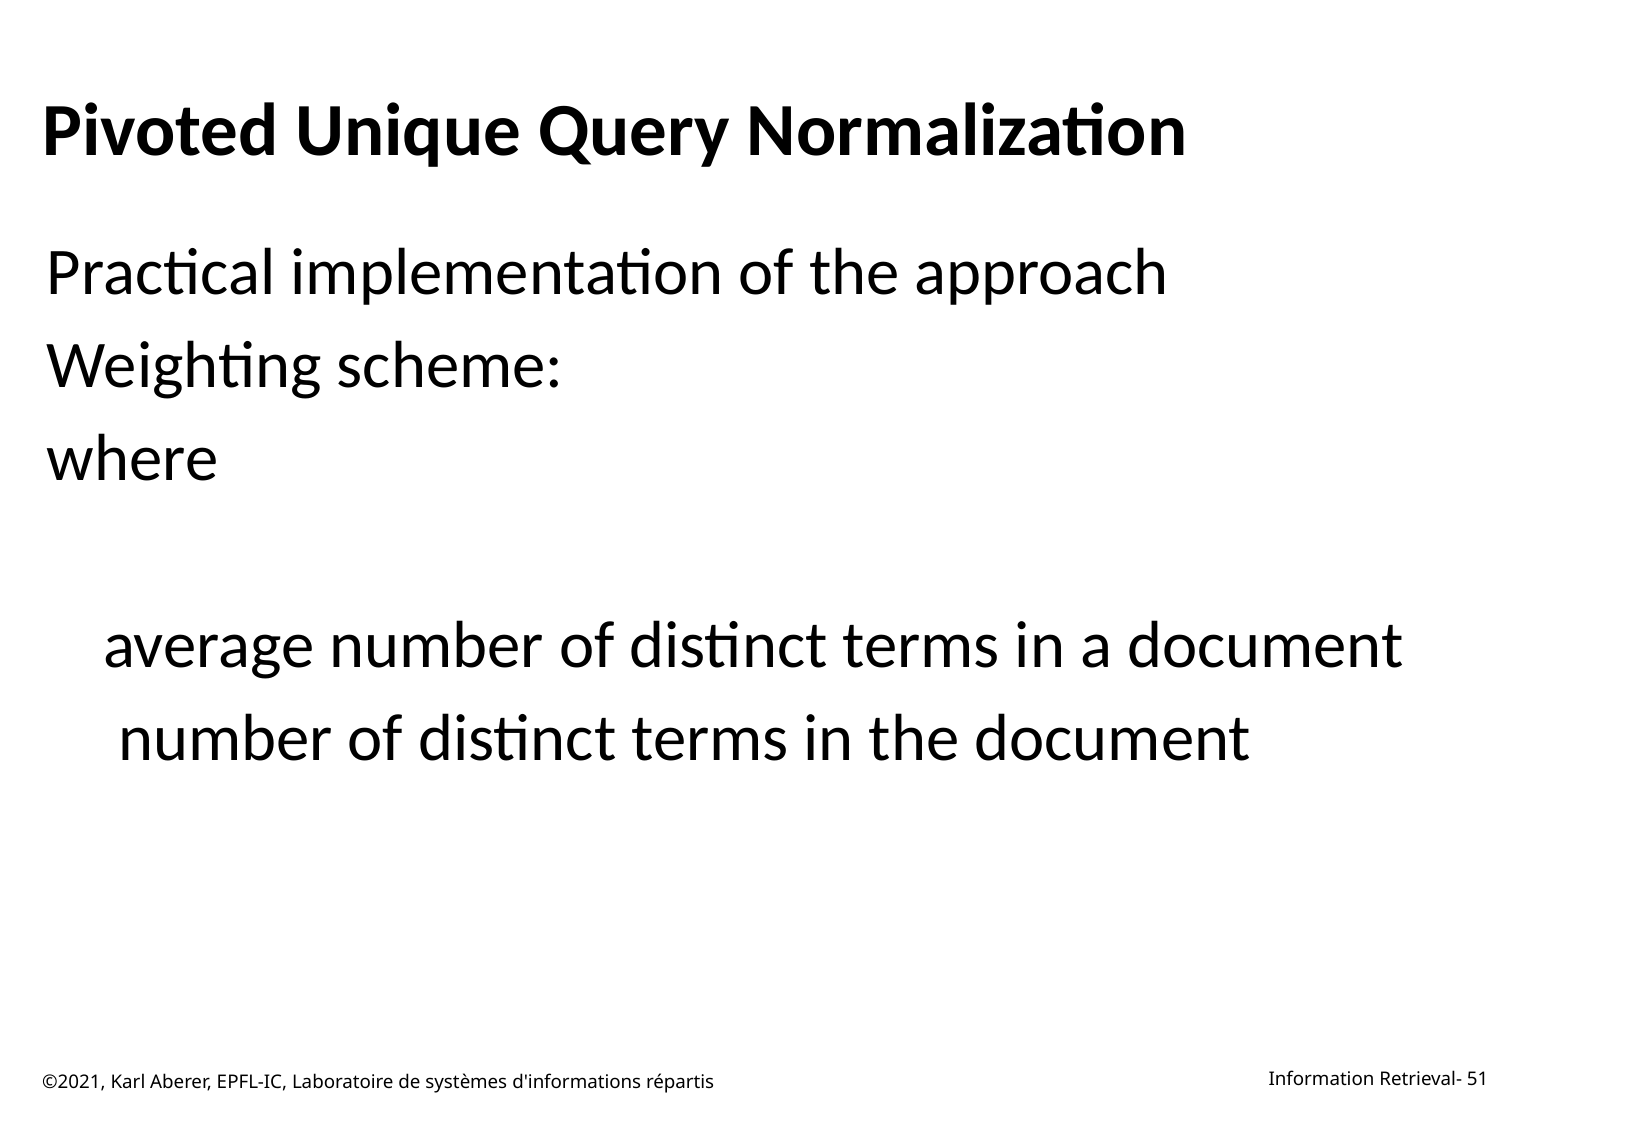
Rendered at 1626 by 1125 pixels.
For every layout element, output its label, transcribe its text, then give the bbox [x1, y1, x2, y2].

footer ©2021, Karl Aberer, EPFL-IC, Laboratoire de systèmes d'informations répartis [26, 1062, 1071, 1101]
title Pivoted Unique Query Normalization [27, 50, 1504, 200]
